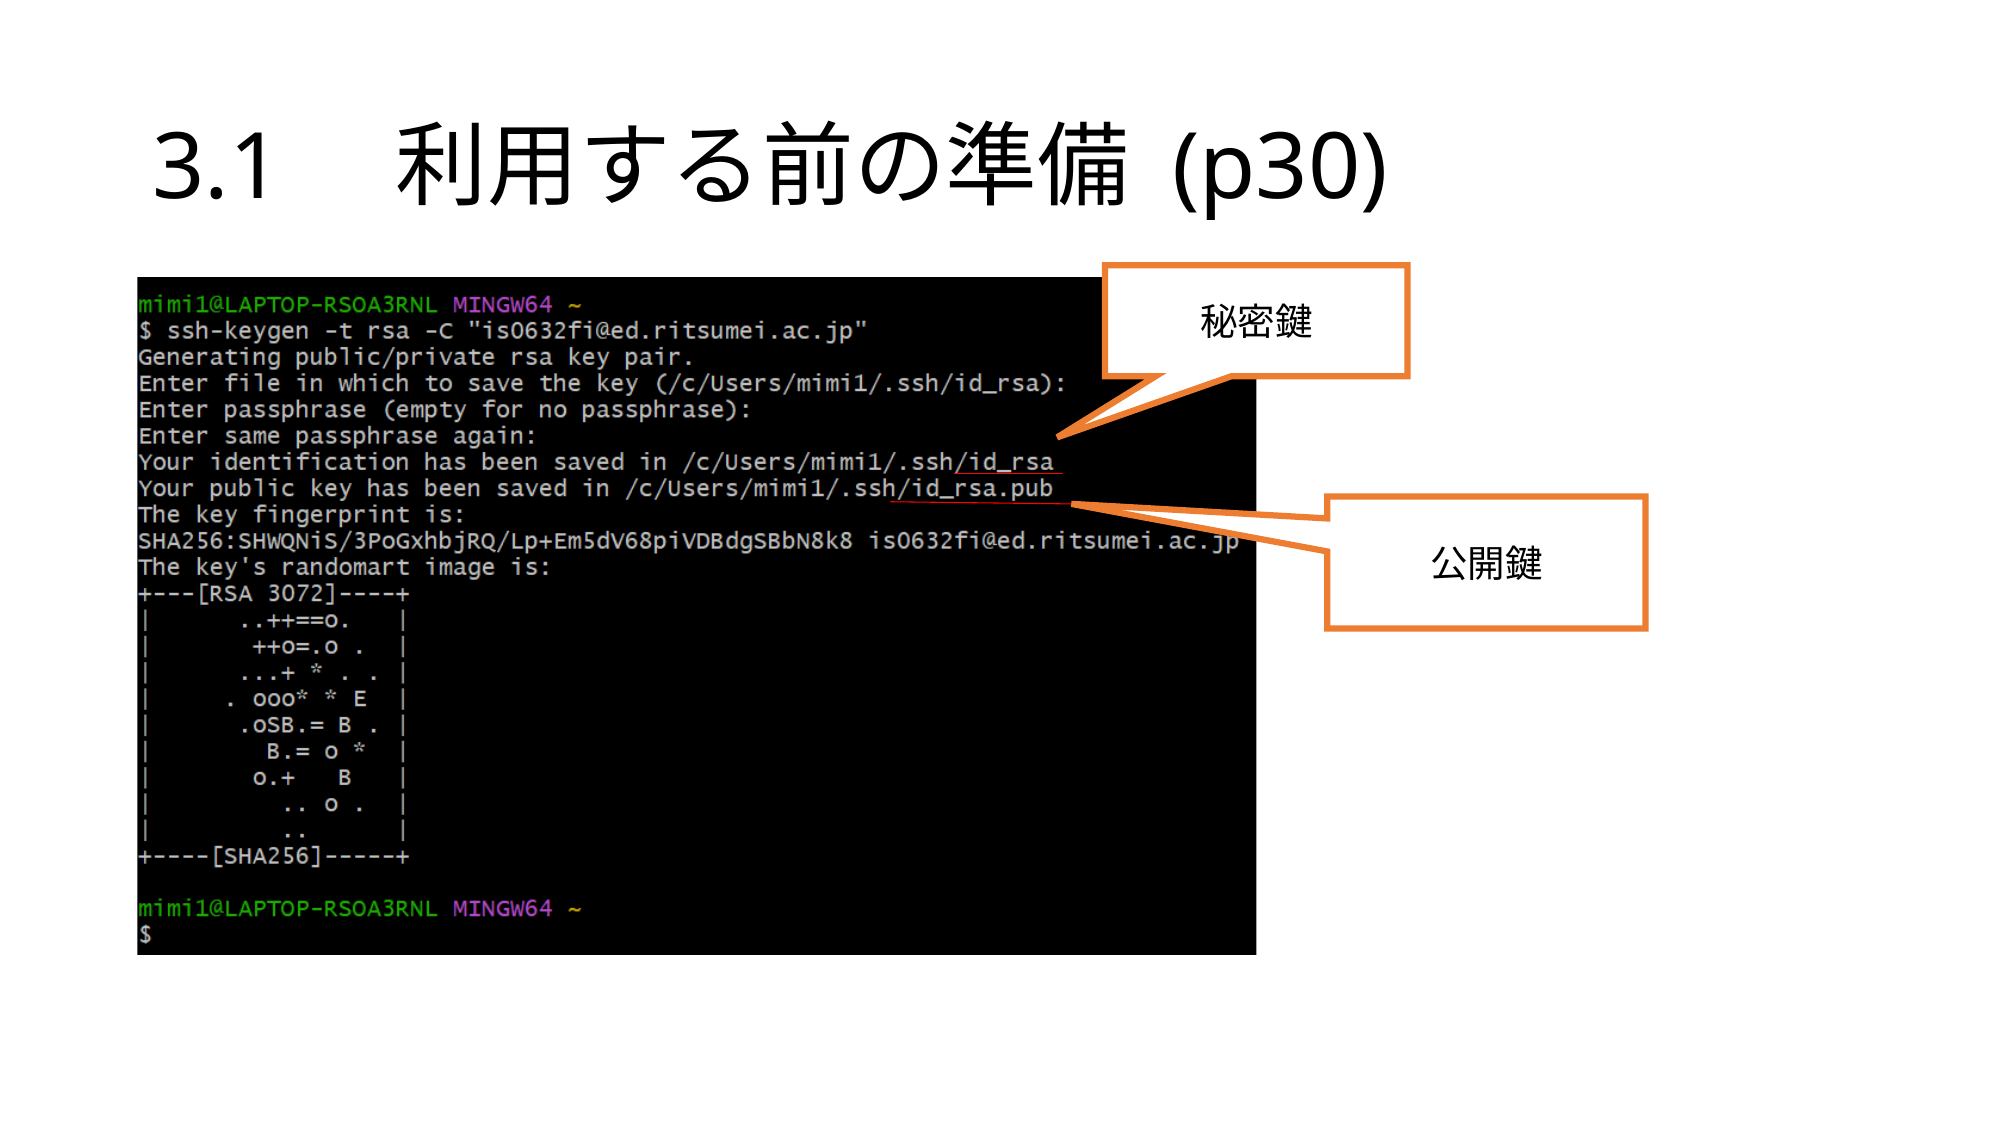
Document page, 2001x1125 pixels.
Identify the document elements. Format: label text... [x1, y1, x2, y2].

text_box 公開鍵 [1257, 495, 1647, 630]
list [137, 277, 1257, 955]
title 3.1 利用する前の準備 (p30) [137, 59, 1863, 278]
text_box 秘密鍵 [1104, 264, 1409, 378]
